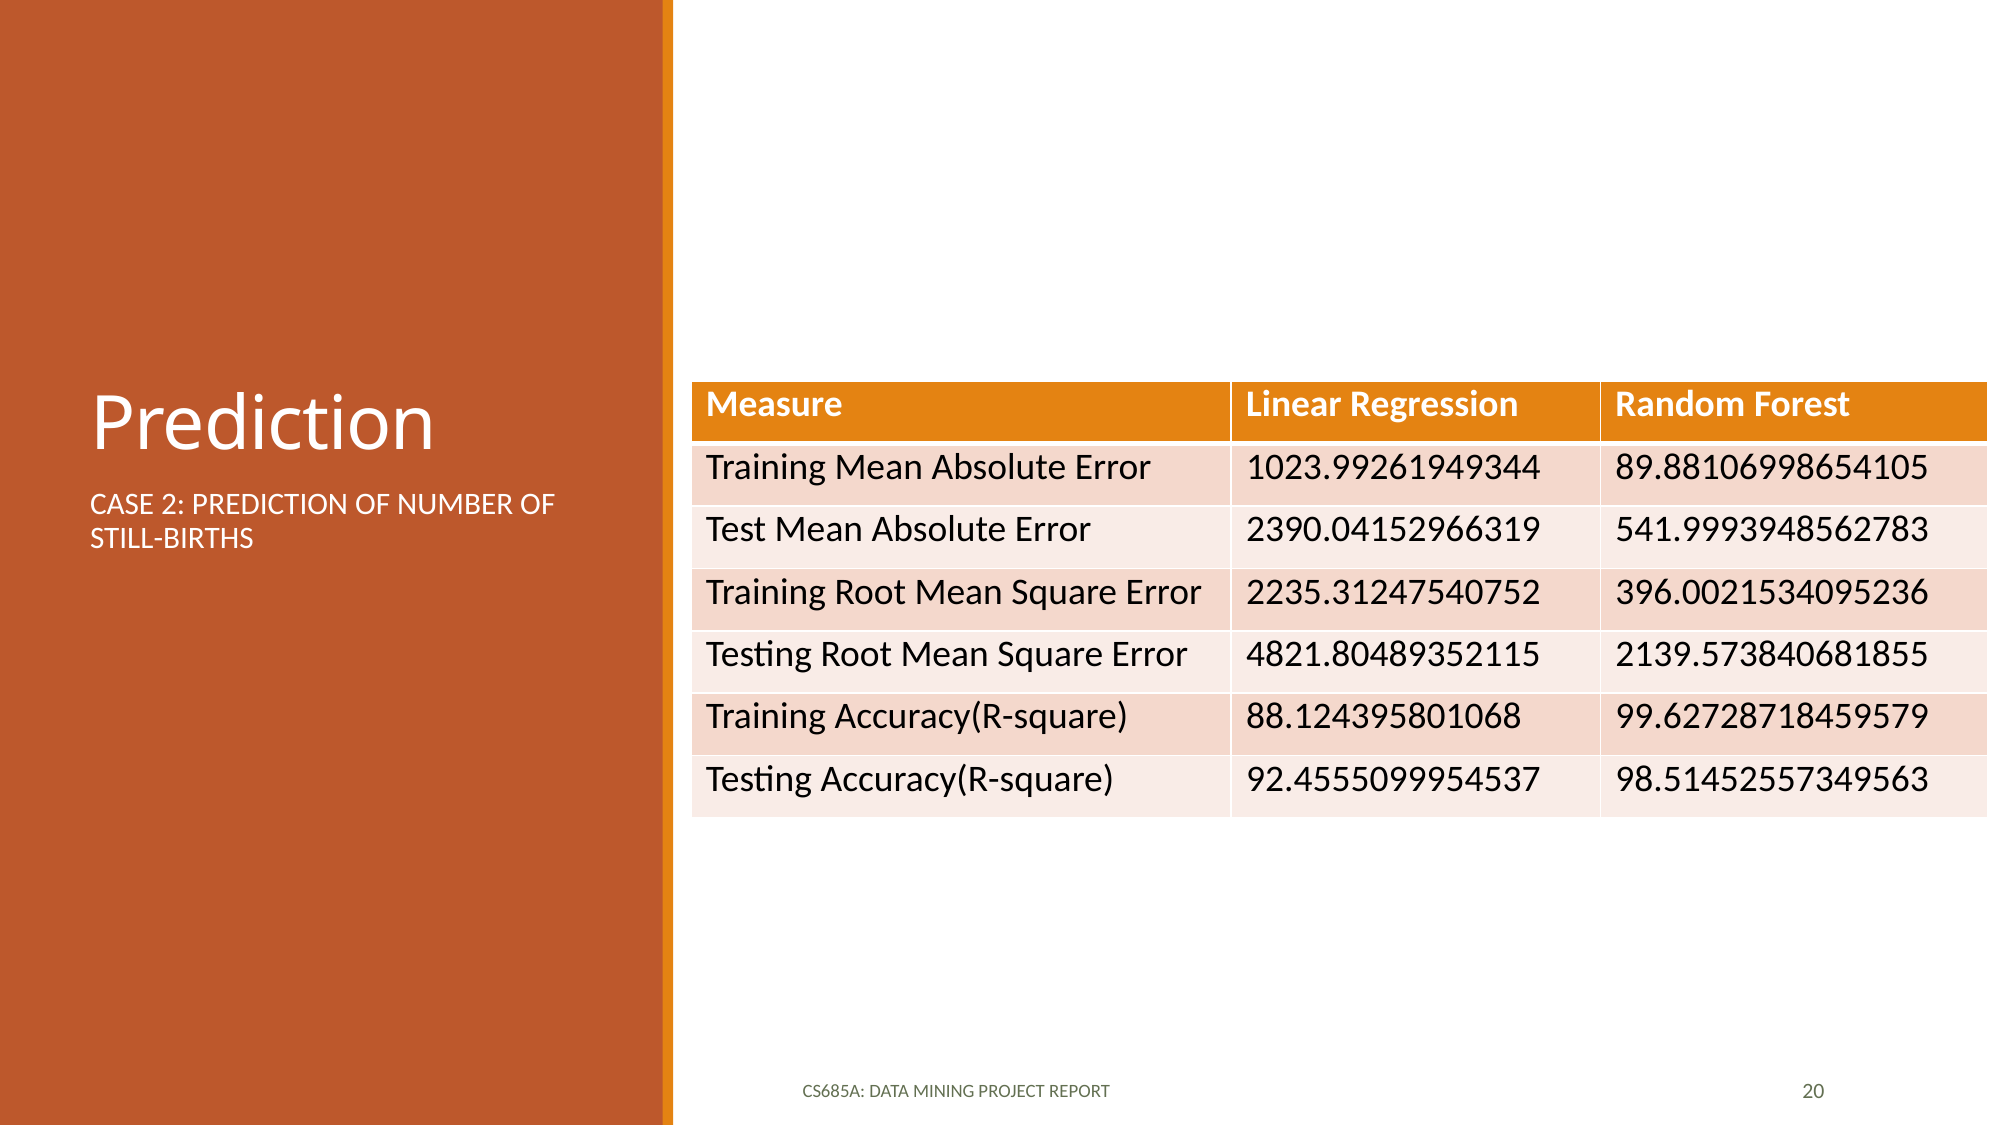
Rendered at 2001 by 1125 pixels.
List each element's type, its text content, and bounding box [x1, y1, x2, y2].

slide_number 20 [1624, 1059, 1840, 1120]
table_cell 2390.04152966319 [1232, 507, 1600, 568]
table_cell 99.62728718459579 [1601, 694, 1987, 755]
table_cell 98.51452557349563 [1601, 756, 1987, 817]
table_cell 2139.573840681855 [1601, 632, 1987, 692]
table_cell 1023.99261949344 [1232, 446, 1600, 505]
list CASE 2: PREDICTION OF NUMBER OF STILL-BIRTHS [75, 479, 600, 1035]
title Prediction [75, 97, 600, 473]
table_cell 92.4555099954537 [1232, 756, 1600, 817]
table_cell 396.0021534095236 [1601, 569, 1987, 630]
table_cell 2235.31247540752 [1232, 569, 1600, 630]
footer CS685A: Data Mining Project Report [787, 1059, 1550, 1120]
table_cell Testing Accuracy(R-square) [692, 756, 1230, 817]
table_cell Training Accuracy(R-square) [692, 694, 1230, 755]
table_header Linear Regression [1232, 382, 1600, 441]
table_cell 88.124395801068 [1232, 694, 1600, 755]
table_cell 4821.80489352115 [1232, 632, 1600, 692]
table_cell Test Mean Absolute Error [692, 507, 1230, 568]
table_cell Training Root Mean Square Error [692, 569, 1230, 630]
table_cell 541.9993948562783 [1601, 507, 1987, 568]
table_cell Testing Root Mean Square Error [692, 632, 1230, 692]
table_header Measure [692, 382, 1230, 441]
table_header Random Forest [1601, 382, 1987, 441]
table_cell Training Mean Absolute Error [692, 446, 1230, 505]
table_cell 89.88106998654105 [1601, 446, 1987, 505]
